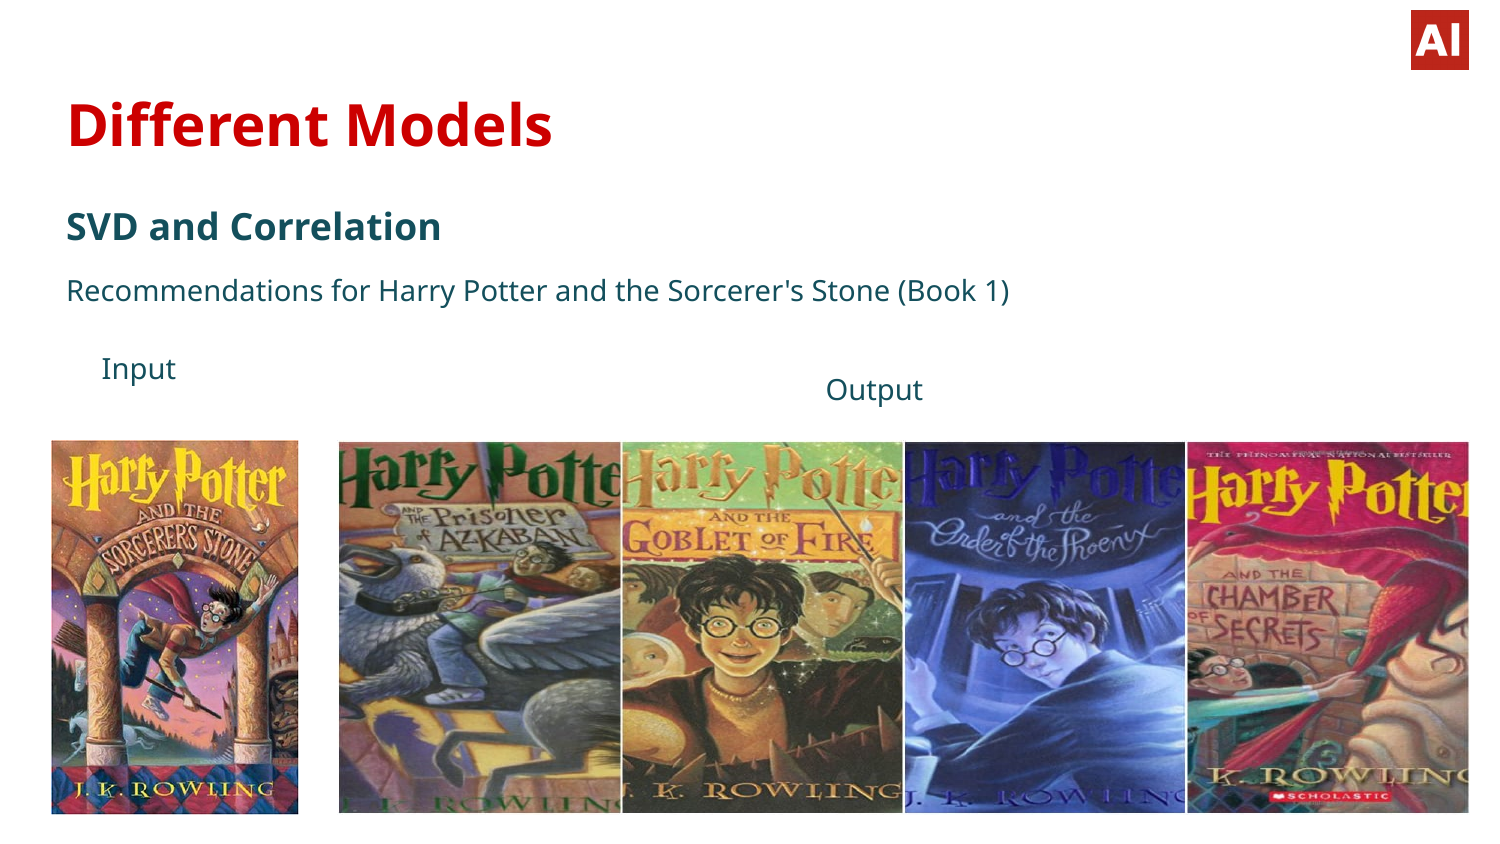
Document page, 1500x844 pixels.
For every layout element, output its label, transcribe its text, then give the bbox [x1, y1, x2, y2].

picture [337, 440, 1470, 815]
text_box Output [810, 356, 1110, 422]
title Different Models [51, 72, 1449, 189]
text_box Input [86, 334, 264, 400]
text_box SVD and Correlation [51, 188, 1397, 263]
list Recommendations for Harry Potter and the Sorcerer's Stone (Book 1) [51, 252, 1449, 774]
picture [50, 440, 299, 815]
picture [1411, 10, 1469, 70]
